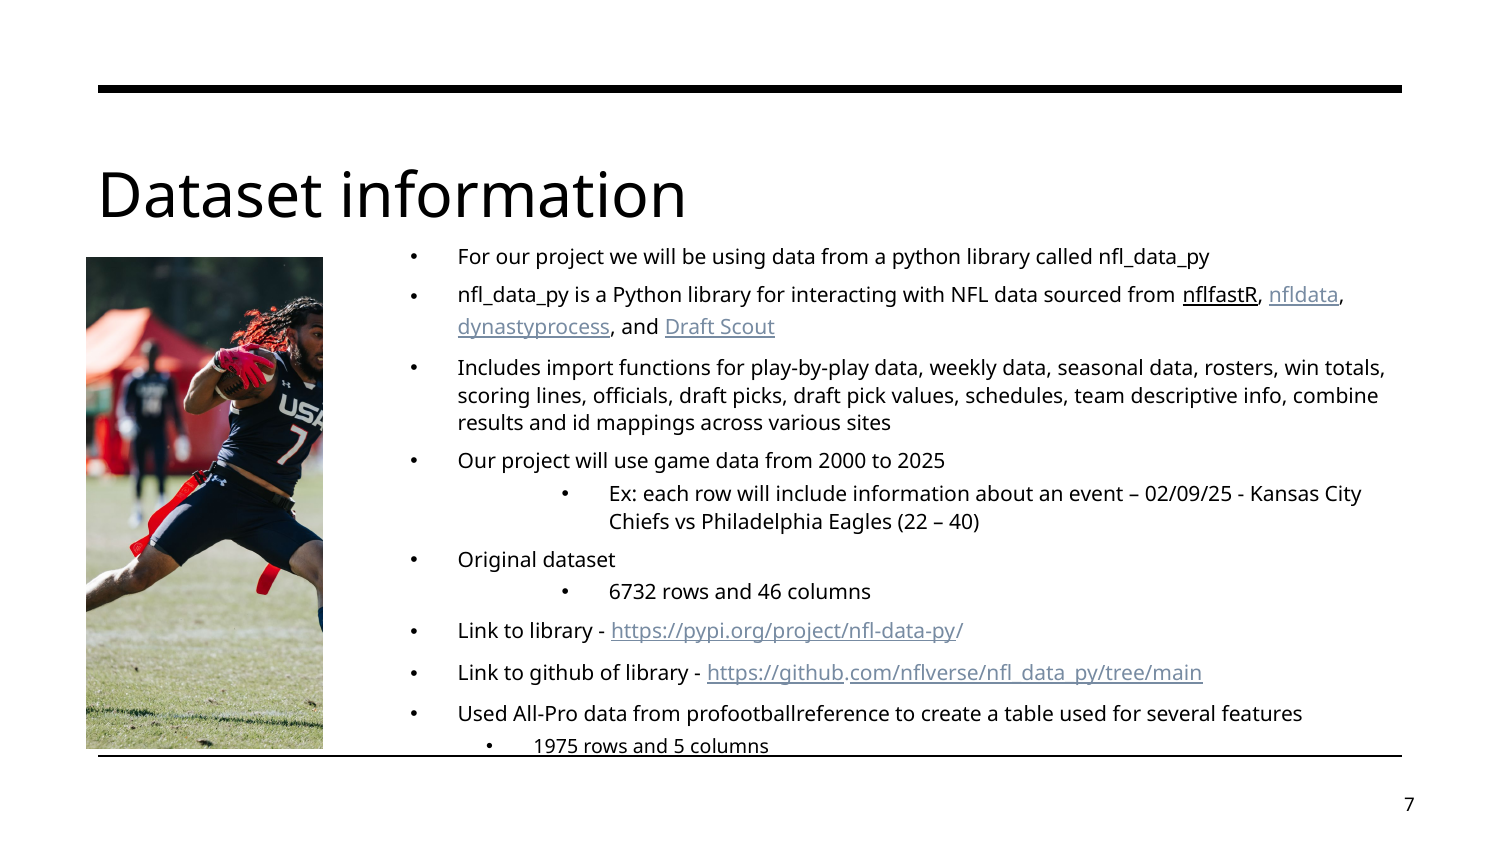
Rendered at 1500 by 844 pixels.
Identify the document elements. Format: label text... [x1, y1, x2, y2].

slide_number 7 [1343, 782, 1427, 827]
picture [85, 257, 324, 749]
list For our project we will be using data from a python library called nfl_data_py nfl_data_py is a Python library for interacting with NFL data sourced from nflfastR, nfldata, dynastyprocess, and Draft Scout Includes import functions for play-by-play data, weekly data, seasonal data, rosters, win totals, scoring lines, officials, draft picks, draft pick values, schedules, team descriptive info, combine results and id mappings across various sites Our project will use game data from 2000 to 2025 Ex: each row will include information about an event – 02/09/25 - Kansas City Chiefs vs Philadelphia Eagles (22 – 40) Original dataset 6732 rows and 46 columns Link to library - https://pypi.org/project/nfl-data-py/ Link to github of library - https://github.com/nflverse/nfl_data_py/tree/main Used All-Pro data from profootballreference to create a table used for several features 1975 rows and 5 columns [399, 235, 1402, 771]
title Dataset information [86, 112, 1402, 274]
